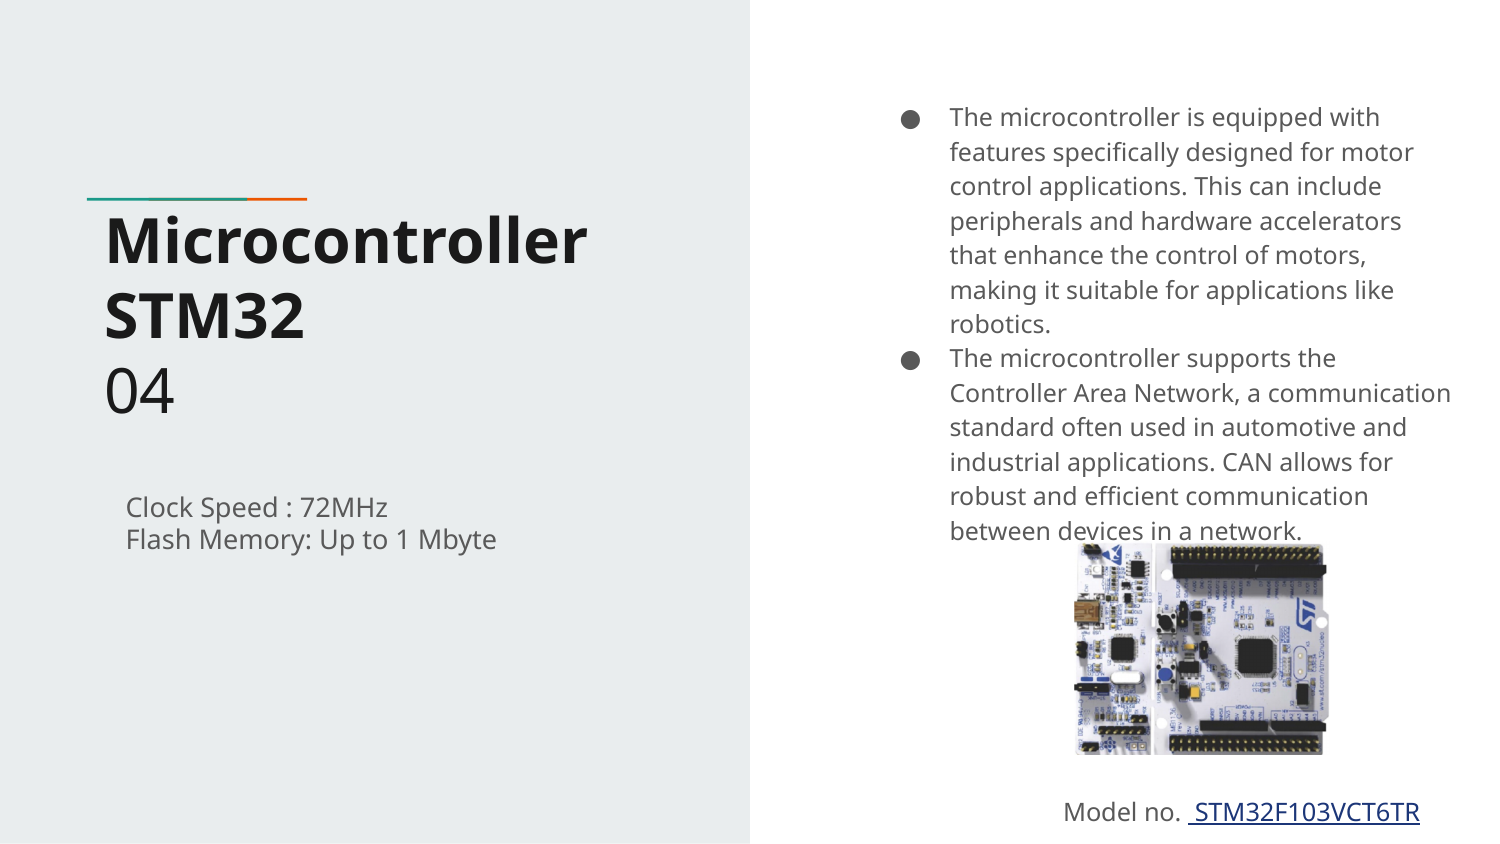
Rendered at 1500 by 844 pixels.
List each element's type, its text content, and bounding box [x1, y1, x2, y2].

subtitle Model no. STM32F103VCT6TR [1048, 775, 1500, 844]
text_box The microcontroller is equipped with features specifically designed for motor control applications. This can include peripherals and hardware accelerators that enhance the control of motors, making it suitable for applications like robotics. The microcontroller supports the Controller Area Network, a communication standard often used in automotive and industrial applications. CAN allows for robust and efficient communication between devices in a network. [859, 82, 1470, 398]
title Microcontroller STM32 04 [89, 186, 631, 464]
subtitle Clock Speed : 72MHz Flash Memory: Up to 1 Mbyte [110, 475, 701, 776]
picture [1075, 520, 1330, 776]
